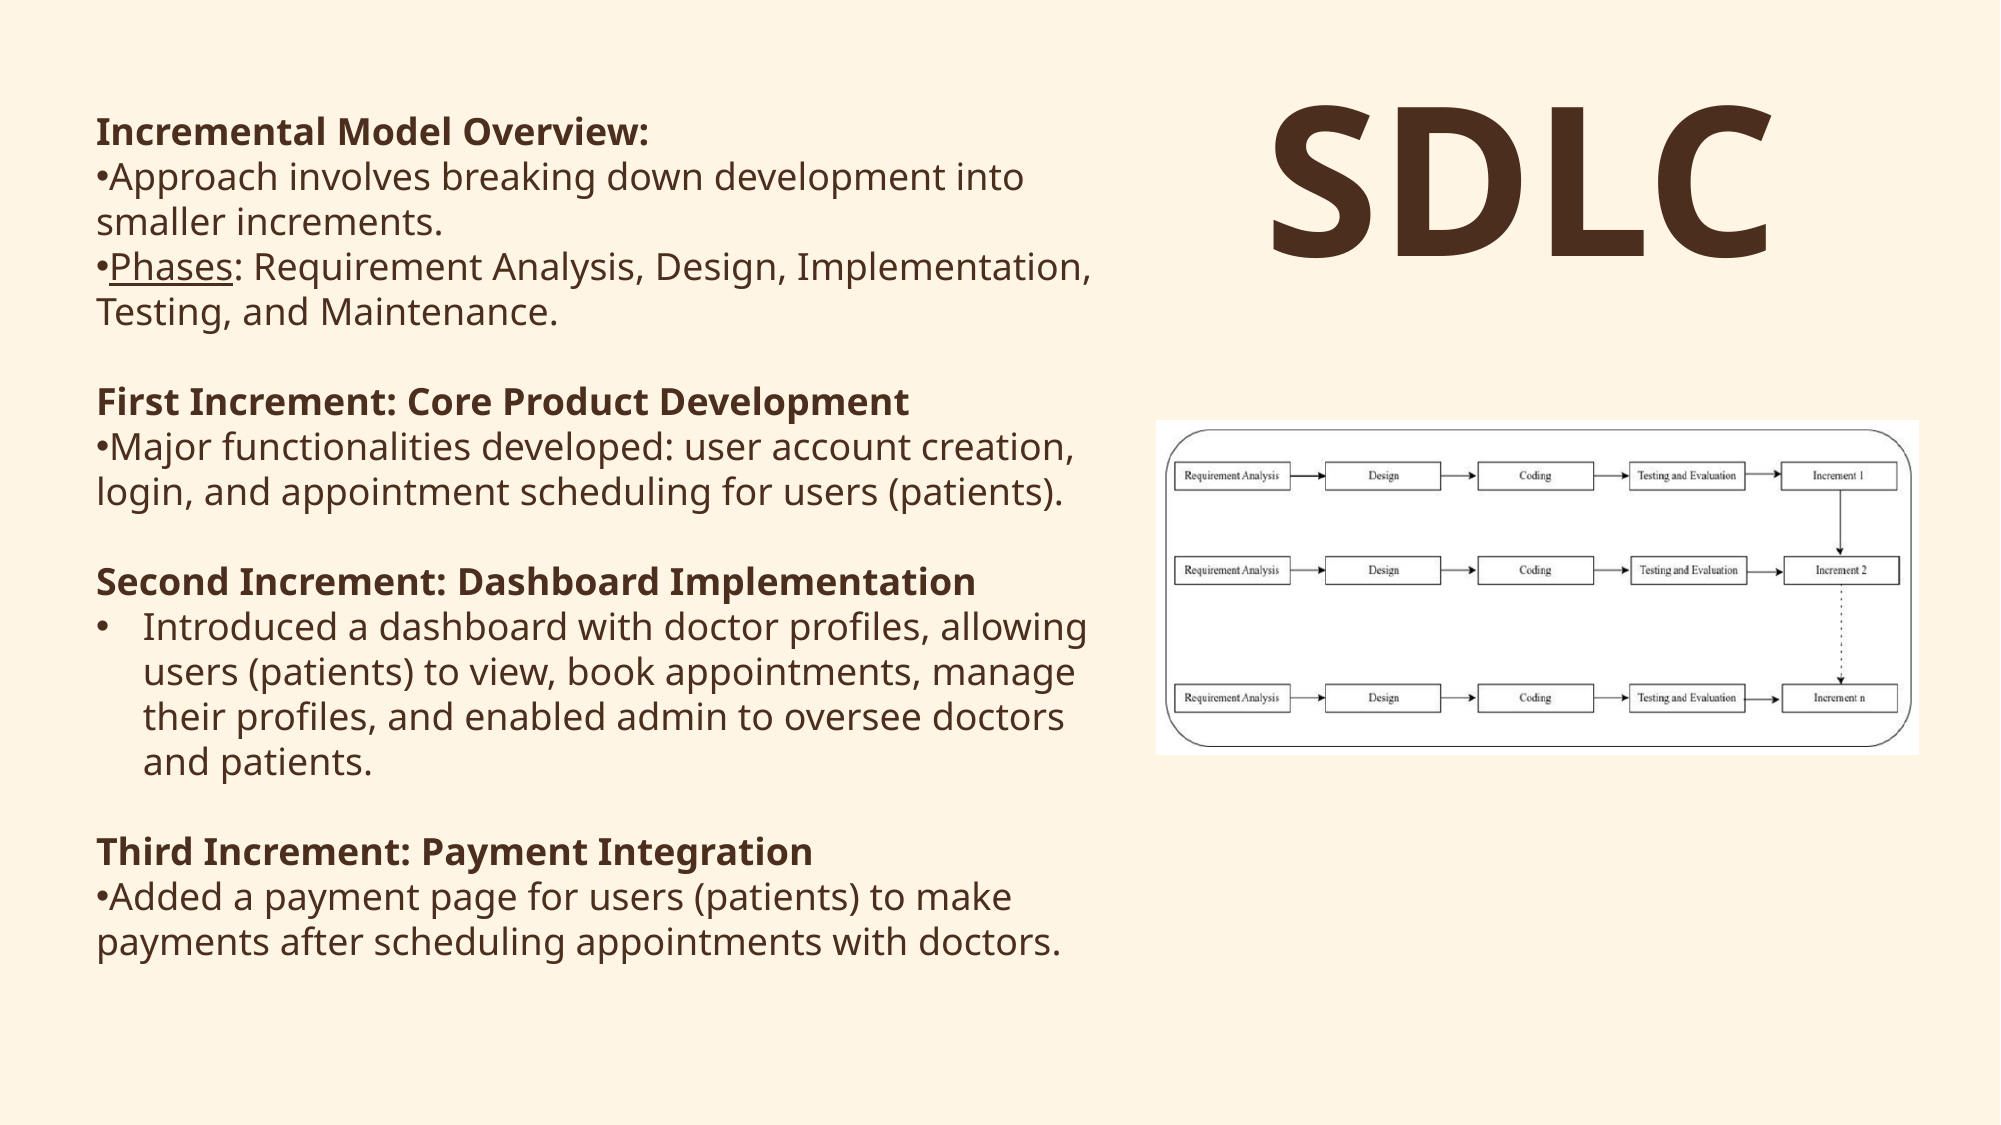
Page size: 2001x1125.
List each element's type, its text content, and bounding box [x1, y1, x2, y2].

picture [1156, 420, 1919, 755]
text_box Incremental Model Overview: Approach involves breaking down development into smaller increments. Phases: Requirement Analysis, Design, Implementation, Testing, and Maintenance. First Increment: Core Product Development Major functionalities developed: user account creation, login, and appointment scheduling for users (patients). Second Increment: Dashboard Implementation Introduced a dashboard with doctor profiles, allowing users (patients) to view, book appointments, manage their profiles, and enabled admin to oversee doctors and patients. Third Increment: Payment Integration Added a payment page for users (patients) to make payments after scheduling appointments with doctors. [81, 100, 1157, 1016]
text_box SDLC [1249, 41, 1795, 306]
